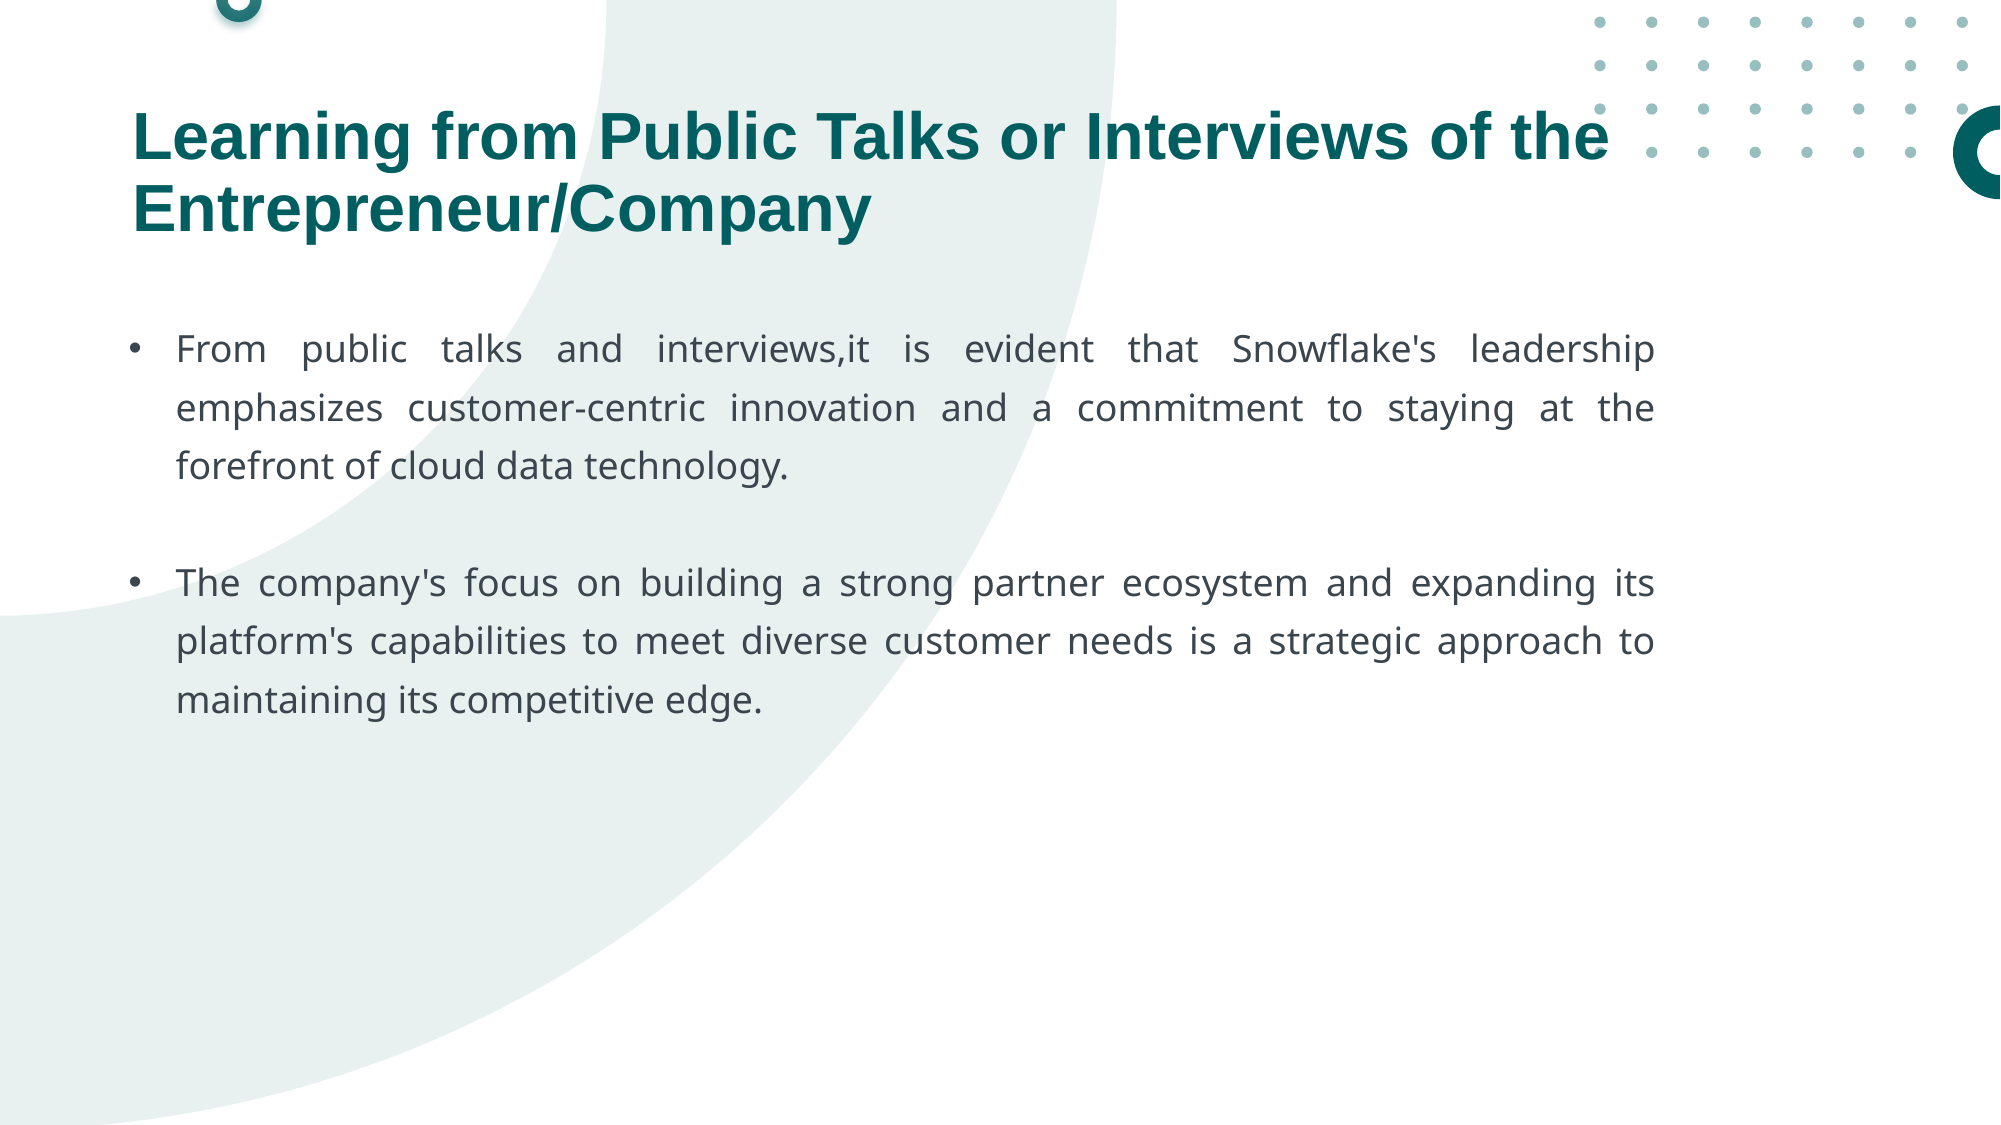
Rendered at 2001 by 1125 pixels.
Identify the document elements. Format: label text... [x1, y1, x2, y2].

text_box From public talks and interviews,it is evident that Snowflake's leadership emphasizes customer-centric innovation and a commitment to staying at the forefront of cloud data technology. The company's focus on building a strong partner ecosystem and expanding its platform's capabilities to meet diverse customer needs is a strategic approach to maintaining its competitive edge. [113, 304, 1672, 729]
list Learning from Public Talks or Interviews of the Entrepreneur/Company [117, 94, 1769, 748]
